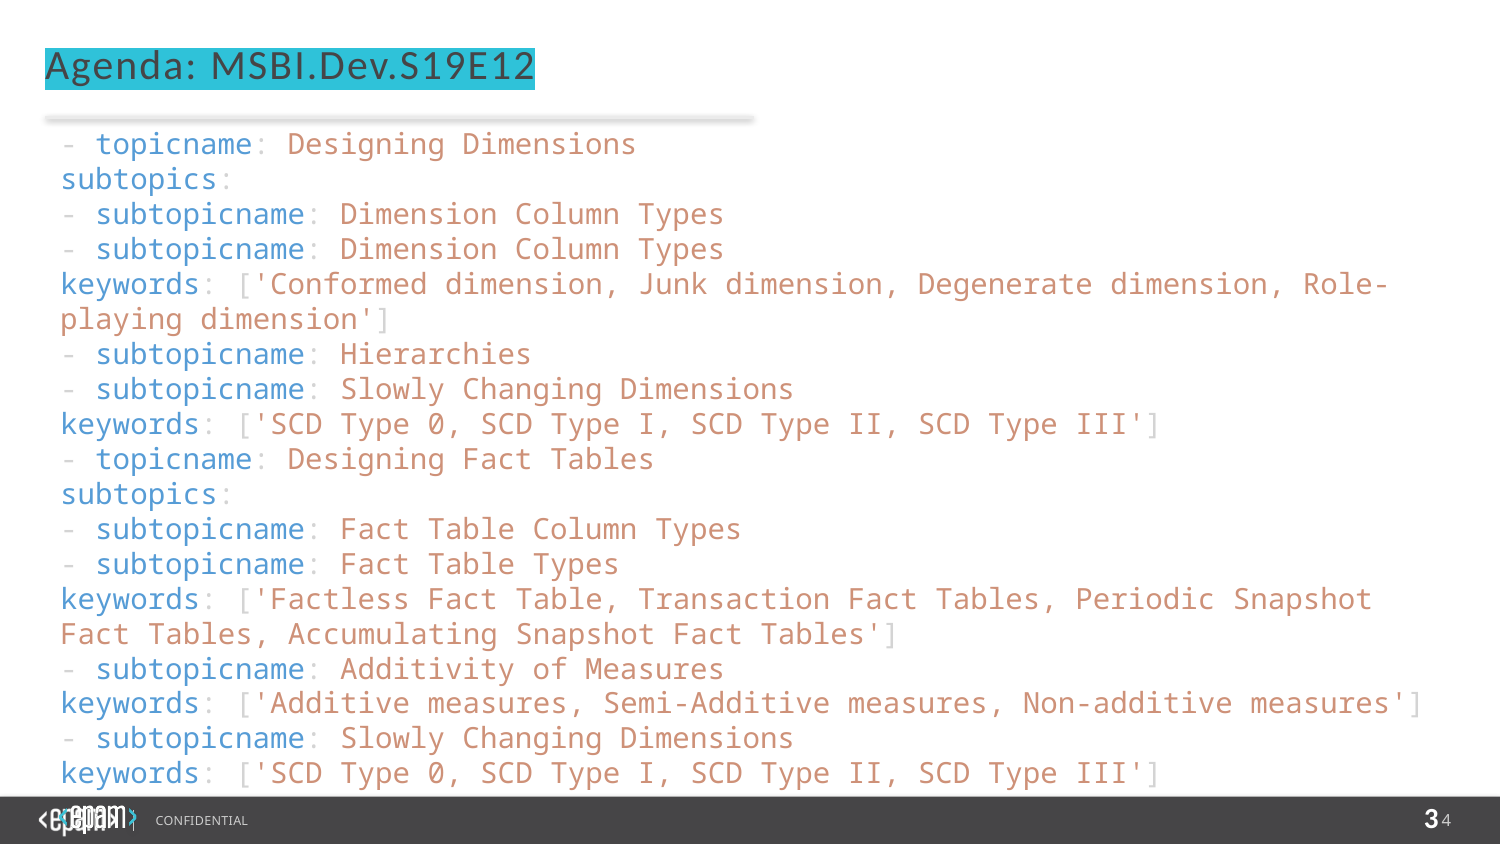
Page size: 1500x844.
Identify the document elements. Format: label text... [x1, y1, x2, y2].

text_box - topicname: Designing Dimensions subtopics: - subtopicname: Dimension Column Types - subtopicname: Dimension Column Types keywords: ['Conformed dimension, Junk dimension, Degenerate dimension, Role-playing dimension'] - subtopicname: Hierarchies - subtopicname: Slowly Changing Dimensions keywords: ['SCD Type 0, SCD Type I, SCD Type II, SCD Type III'] - topicname: Designing Fact Tables subtopics: - subtopicname: Fact Table Column Types - subtopicname: Fact Table Types keywords: ['Factless Fact Table, Transaction Fact Tables, Periodic Snapshot Fact Tables, Accumulating Snapshot Fact Tables'] - subtopicname: Additivity of Measures keywords: ['Additive measures, Semi-Additive measures, Non-additive measures'] - subtopicname: Slowly Changing Dimensions keywords: ['SCD Type 0, SCD Type I, SCD Type II, SCD Type III'] [45, 118, 1466, 798]
picture [38, 805, 137, 837]
text_box 3 [1228, 798, 1454, 844]
text_box Agenda: MSBI.Dev.S19E12 [0, 37, 1500, 88]
